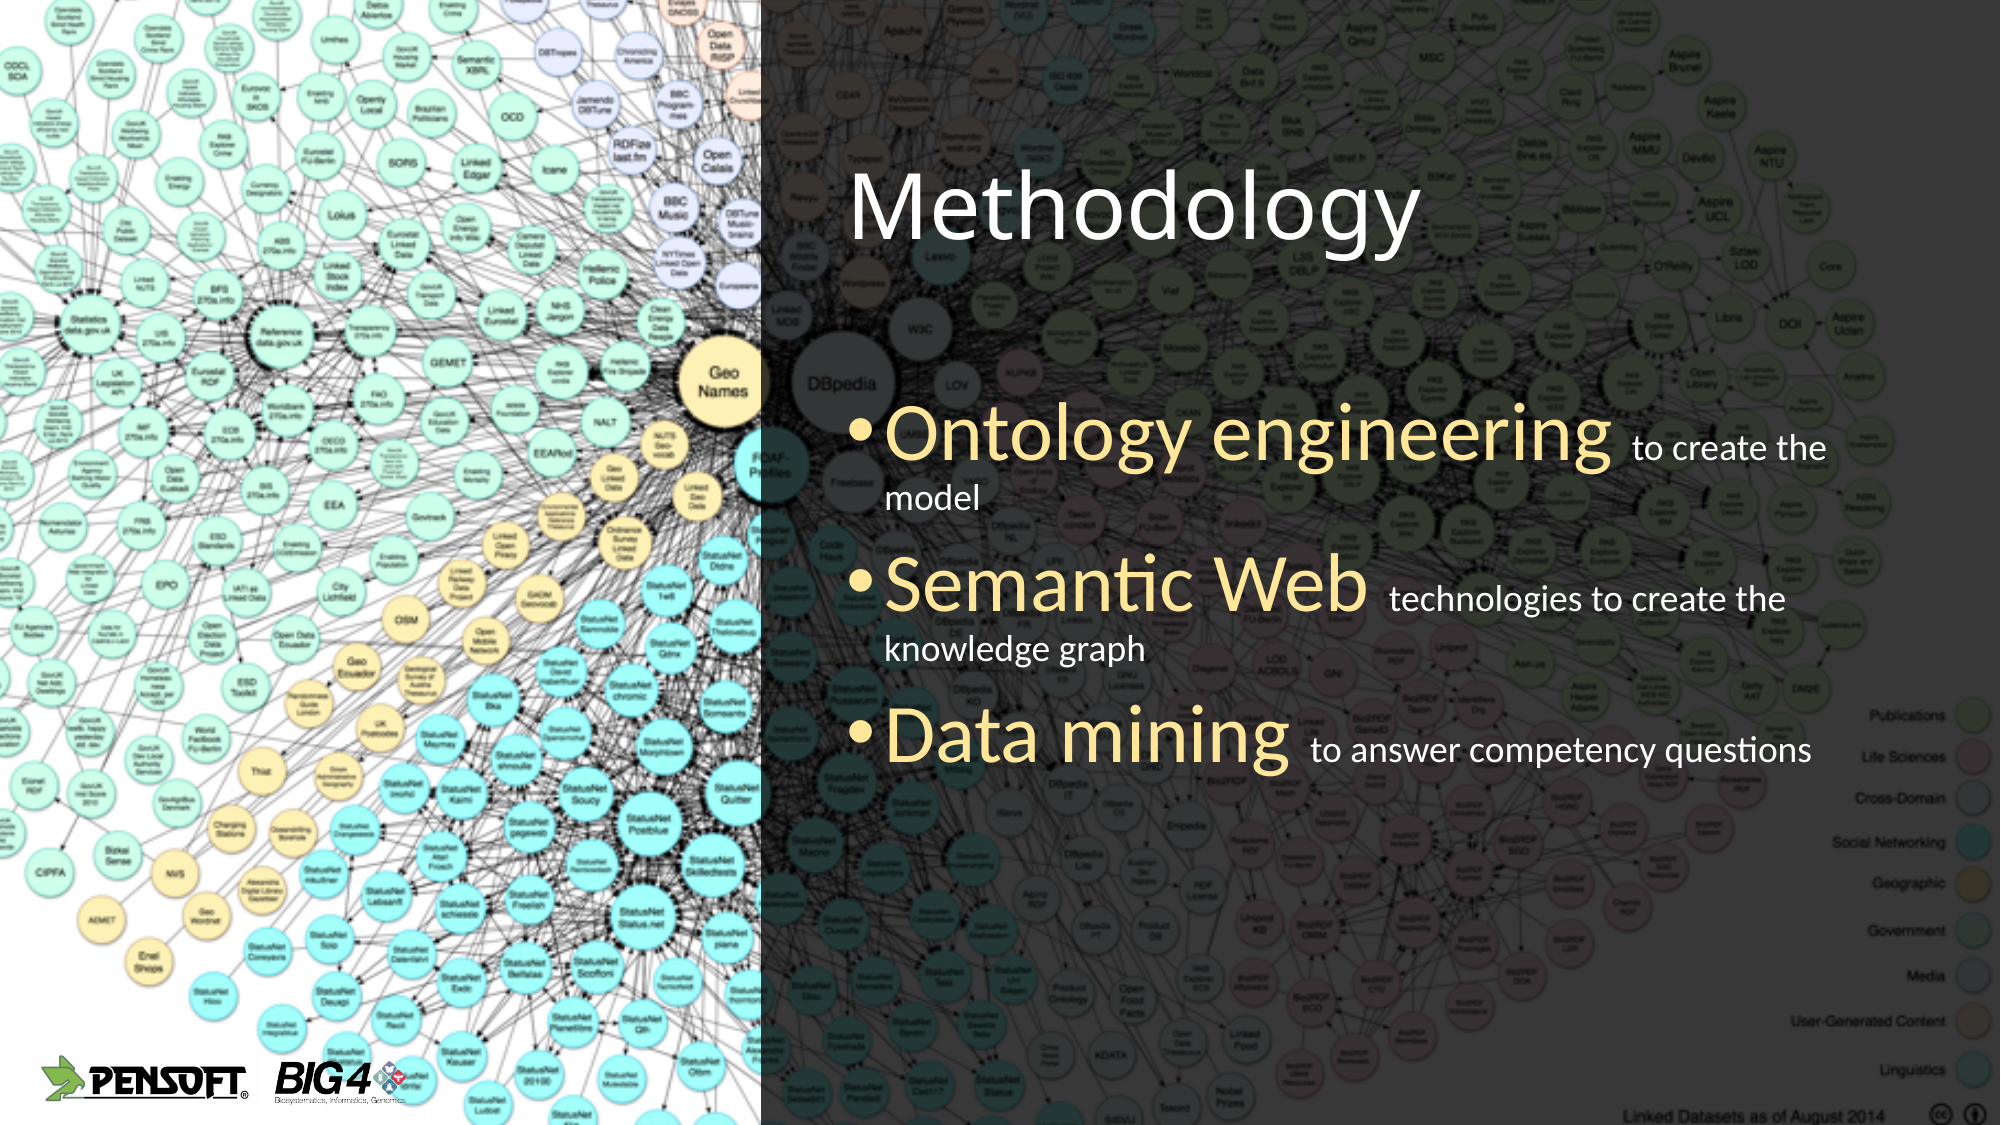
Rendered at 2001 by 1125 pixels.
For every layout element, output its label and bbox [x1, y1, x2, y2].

text_box [36, 1038, 425, 1125]
picture [0, 0, 2000, 1125]
